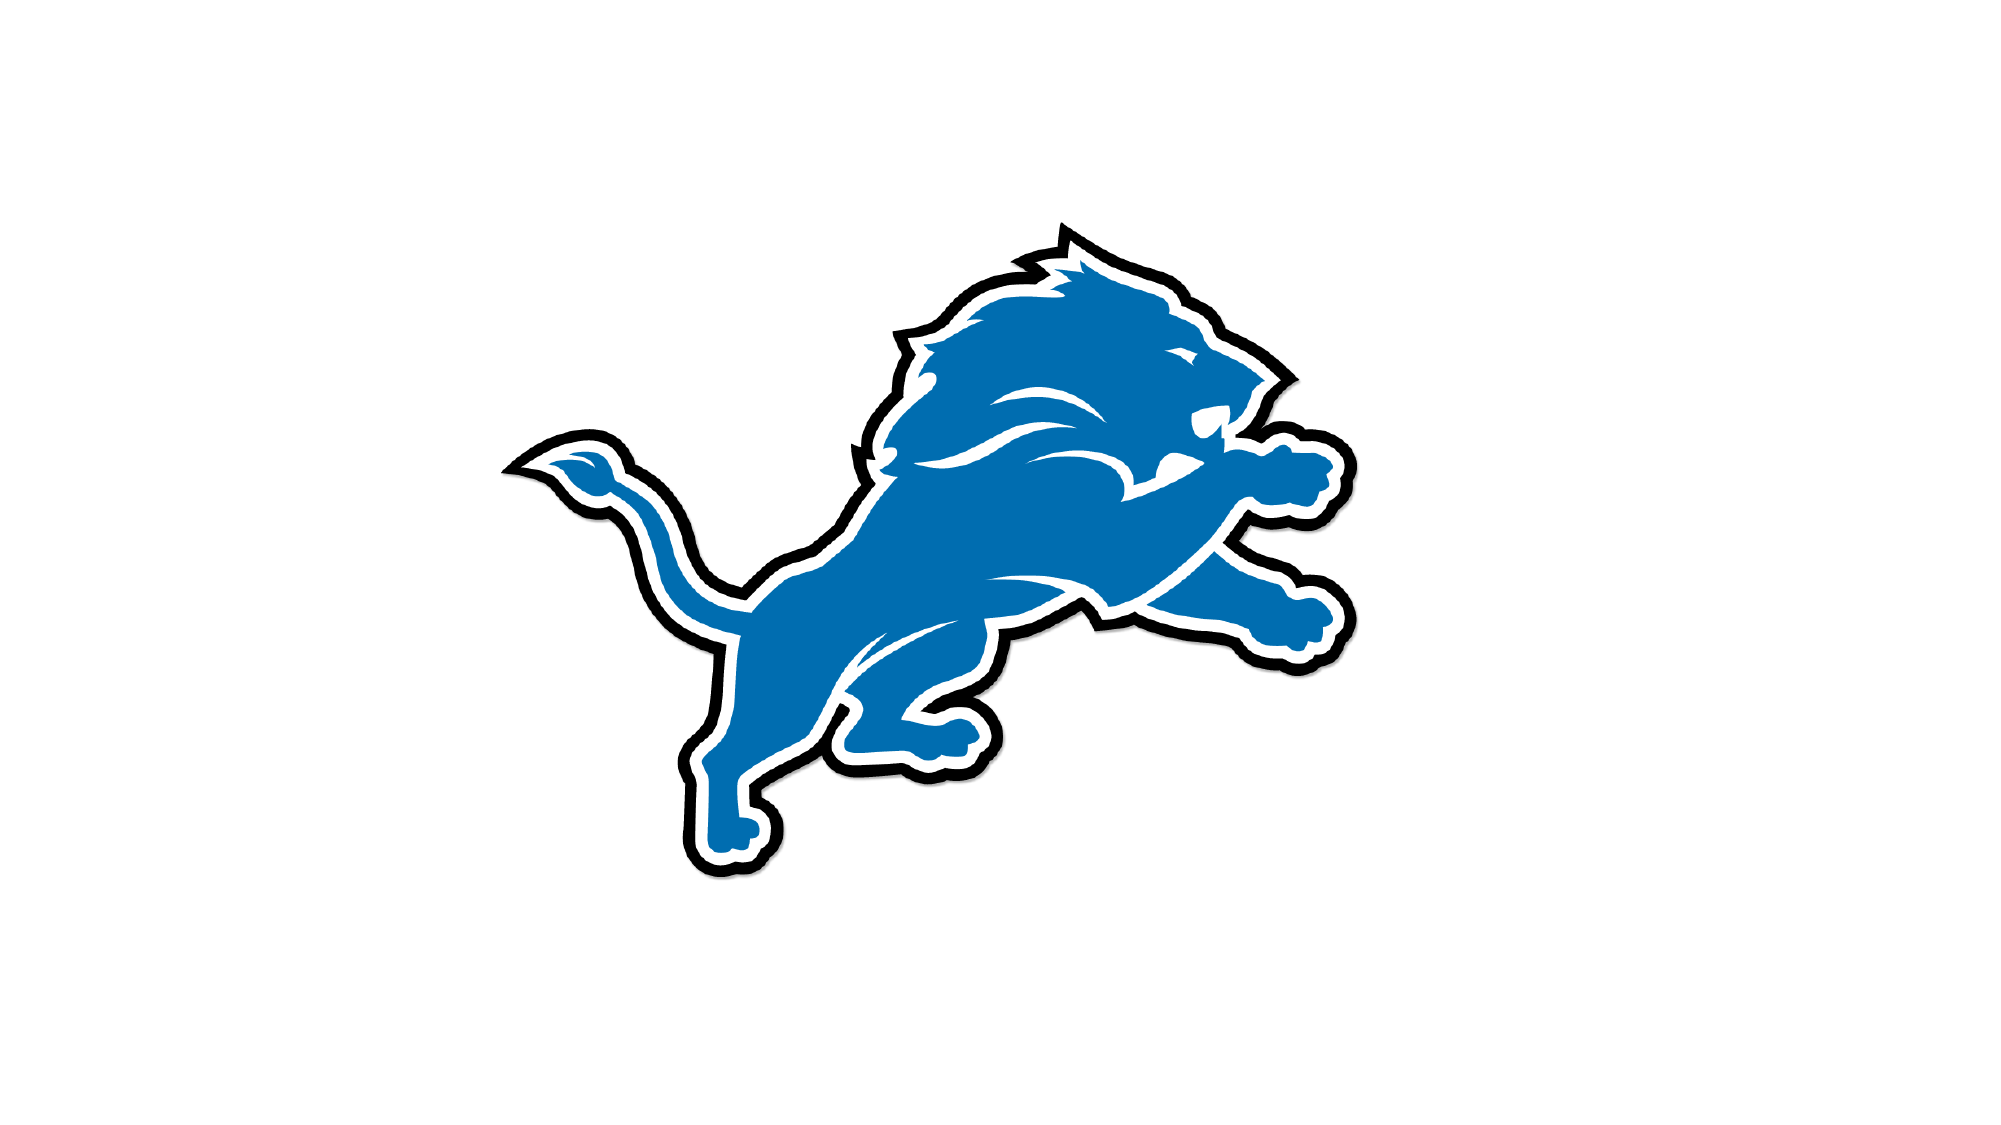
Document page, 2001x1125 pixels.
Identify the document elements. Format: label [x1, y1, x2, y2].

list [437, 60, 1414, 1038]
